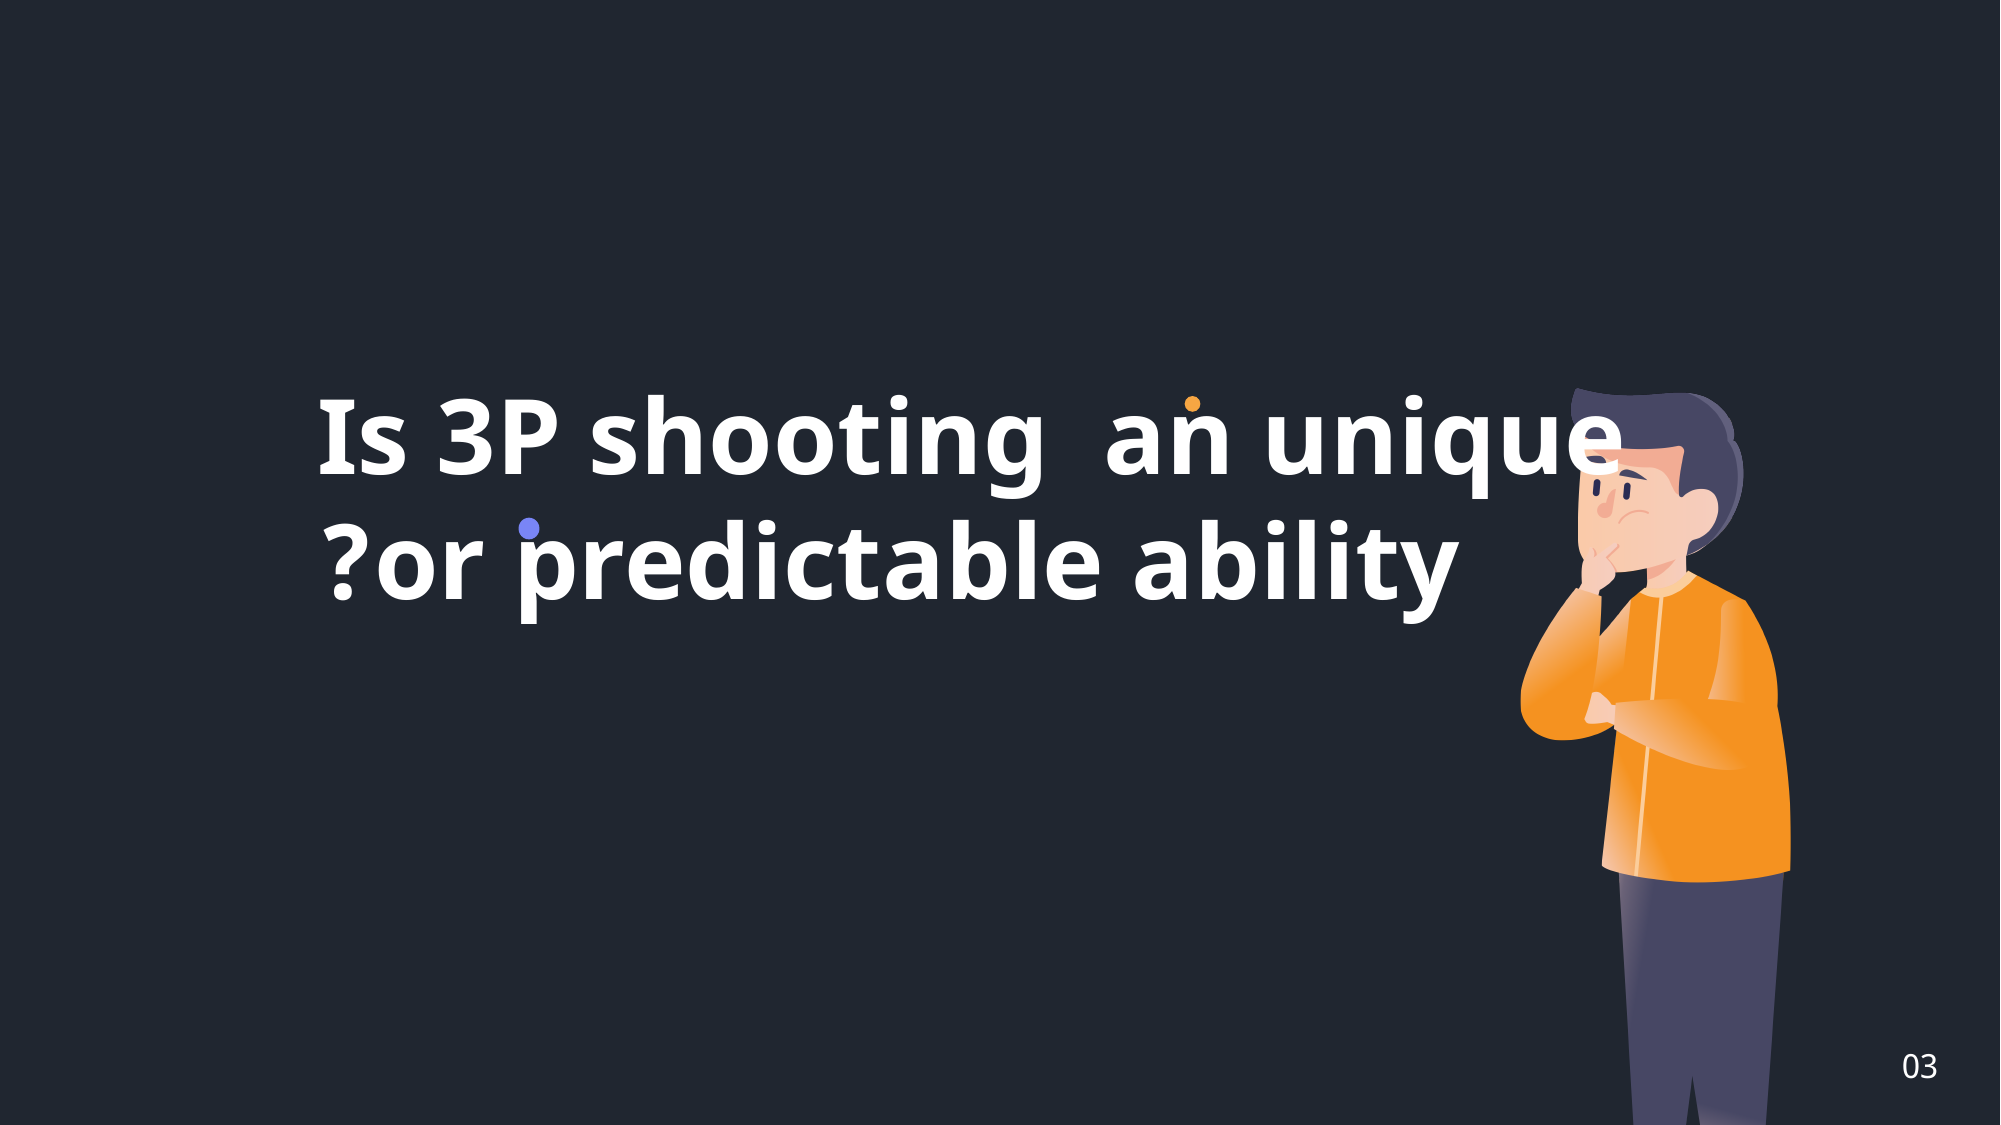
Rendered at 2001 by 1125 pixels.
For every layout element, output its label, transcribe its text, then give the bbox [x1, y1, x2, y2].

picture [1520, 388, 1791, 1125]
text_box 03 [1885, 1037, 1955, 1093]
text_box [302, 363, 1743, 631]
